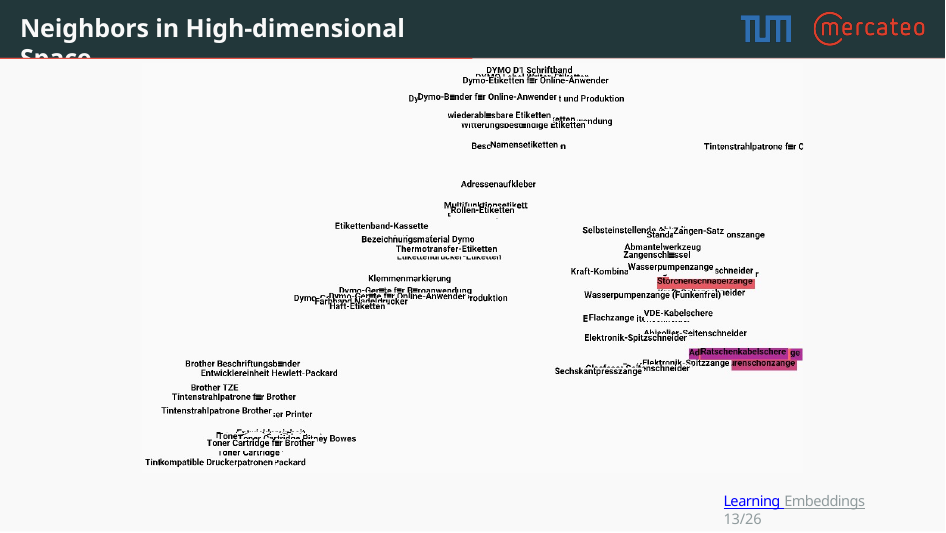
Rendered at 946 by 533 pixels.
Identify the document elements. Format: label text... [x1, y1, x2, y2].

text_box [0, 11, 946, 473]
text_box Learning Embeddings13/26 [721, 495, 903, 528]
